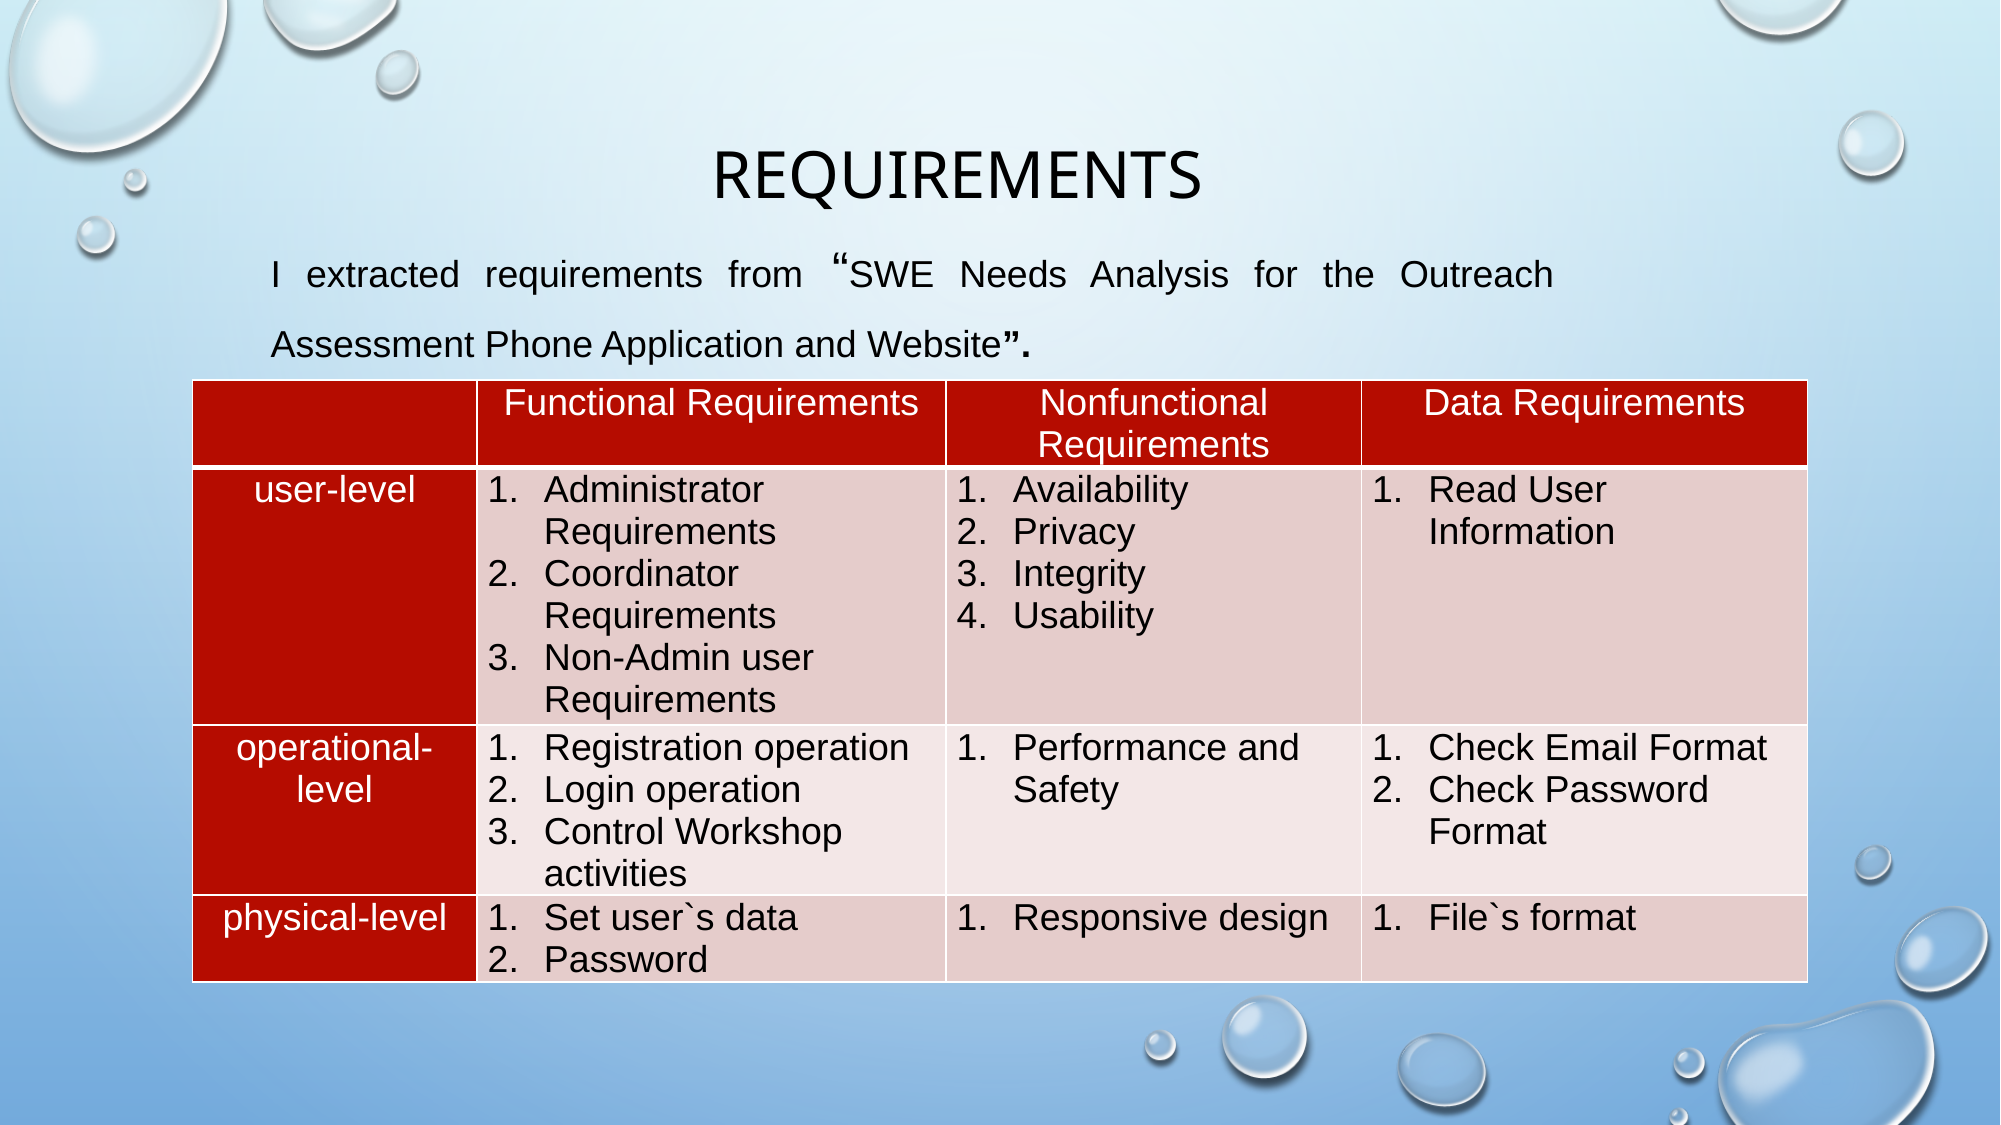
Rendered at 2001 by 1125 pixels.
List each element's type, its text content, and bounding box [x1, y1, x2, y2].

table_cell Responsive design [947, 896, 1361, 981]
picture [0, 0, 2000, 1125]
table_cell Set user`s data Password [478, 896, 945, 981]
table_cell Registration operation Login operation Control Workshop activities [478, 726, 945, 894]
table_cell Availability Privacy Integrity Usability [947, 470, 1361, 724]
table_header Functional Requirements [478, 381, 945, 465]
table_header Data Requirements [1362, 381, 1807, 465]
table_cell user-level [193, 470, 476, 724]
table_cell operational-level [193, 726, 476, 894]
title Requirements [107, 134, 1808, 221]
text_box I extracted requirements from “SWE Needs Analysis for the Outreach Assessment Phone Application and Website”. [255, 200, 1569, 373]
table_cell physical-level [193, 896, 476, 981]
table_cell Check Email Format Check Password Format [1362, 726, 1807, 894]
table_cell Performance and Safety [947, 726, 1361, 894]
table_cell Read User Information [1362, 470, 1807, 724]
table_header Nonfunctional Requirements [947, 381, 1361, 465]
table_cell File`s format [1362, 896, 1807, 981]
table_cell Administrator Requirements Coordinator Requirements Non-Admin user Requirements [478, 470, 945, 724]
table_header [193, 381, 476, 465]
